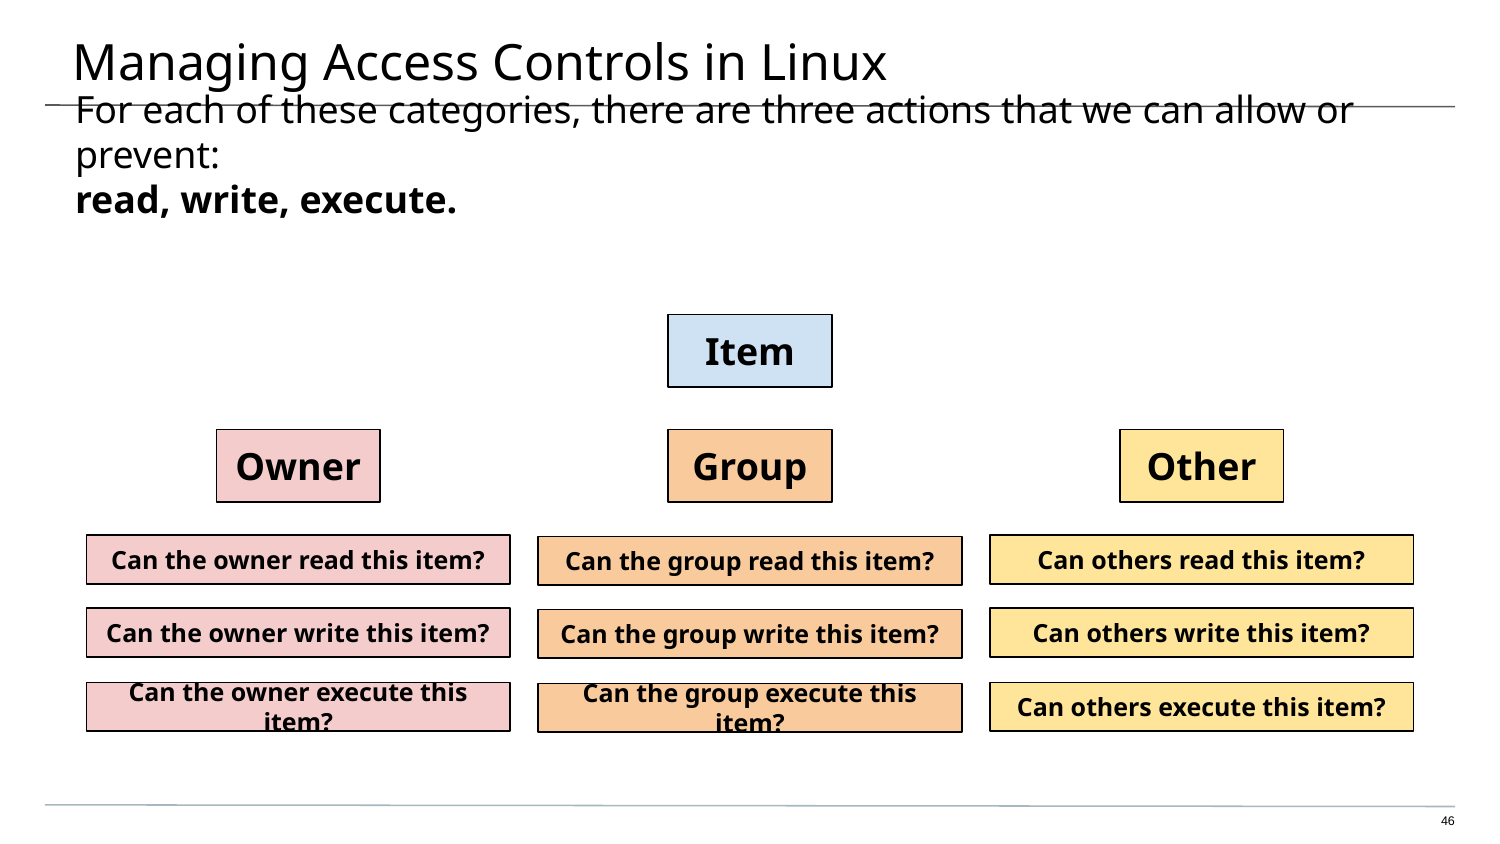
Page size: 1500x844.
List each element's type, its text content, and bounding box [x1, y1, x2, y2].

text_box Other [1119, 429, 1284, 503]
text_box Can the owner write this item? [86, 608, 511, 657]
text_box Can the group read this item? [538, 536, 962, 586]
text_box Can the owner execute this item? [86, 682, 511, 732]
text_box Item [668, 314, 832, 388]
text_box Can the group write this item? [538, 609, 962, 659]
text_box Can the owner read this item? [86, 535, 511, 584]
text_box Can others read this item? [989, 535, 1414, 584]
text_box Can others write this item? [989, 608, 1414, 657]
text_box Owner [216, 429, 381, 503]
text_box Can the group execute this item? [538, 683, 962, 733]
list For each of these categories, there are three actions that we can allow or prevent: read, write, execute. [0, 131, 1500, 192]
text_box Can others execute this item? [989, 682, 1414, 732]
title Managing Access Controls in Linux [0, 0, 1500, 88]
text_box Group [668, 429, 832, 503]
slide_number ‹#› [1412, 813, 1455, 831]
